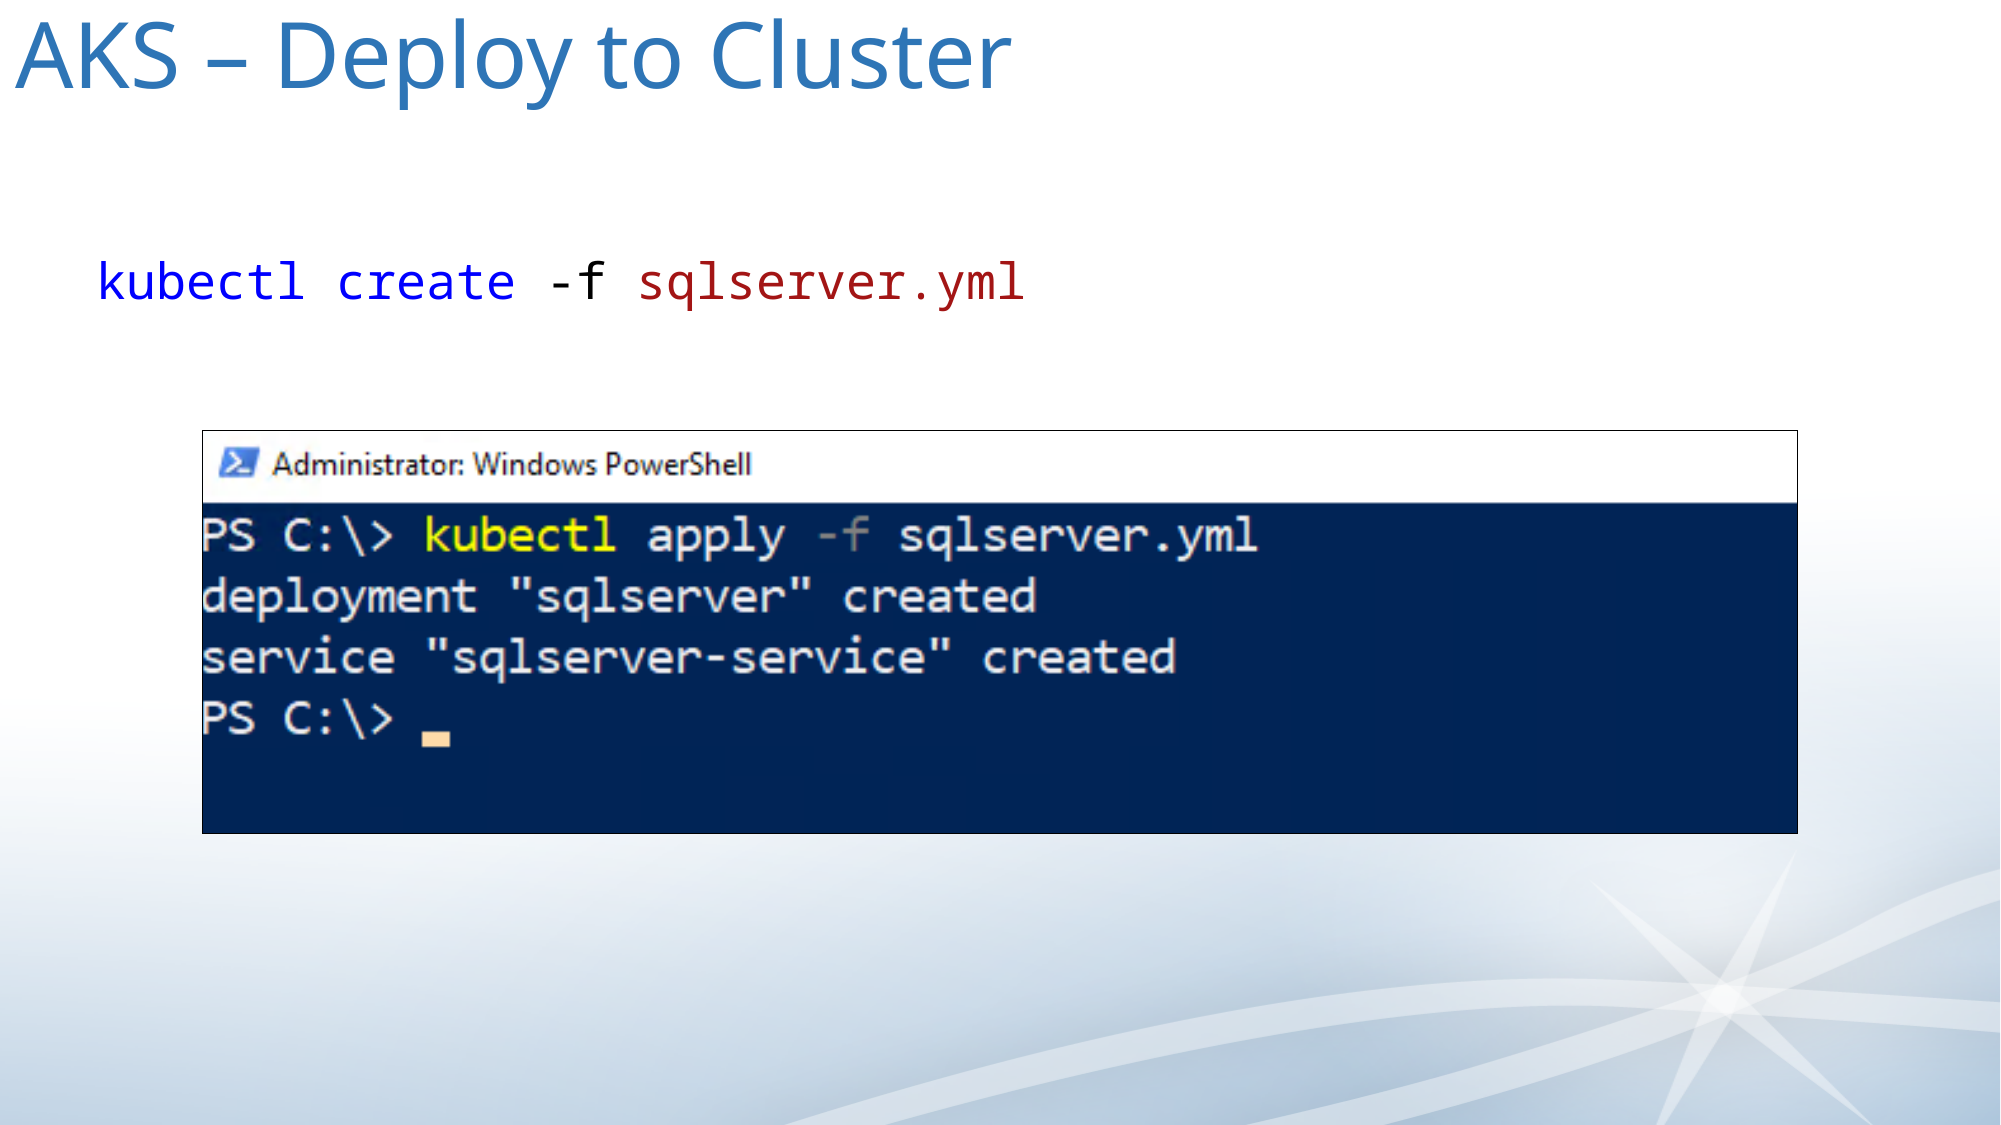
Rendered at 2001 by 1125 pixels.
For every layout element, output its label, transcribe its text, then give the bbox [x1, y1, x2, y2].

title AKS – Deploy to Cluster [0, 0, 1671, 117]
list kubectl create -f sqlserver.yml [81, 168, 1955, 1064]
picture [0, 0, 2001, 1125]
